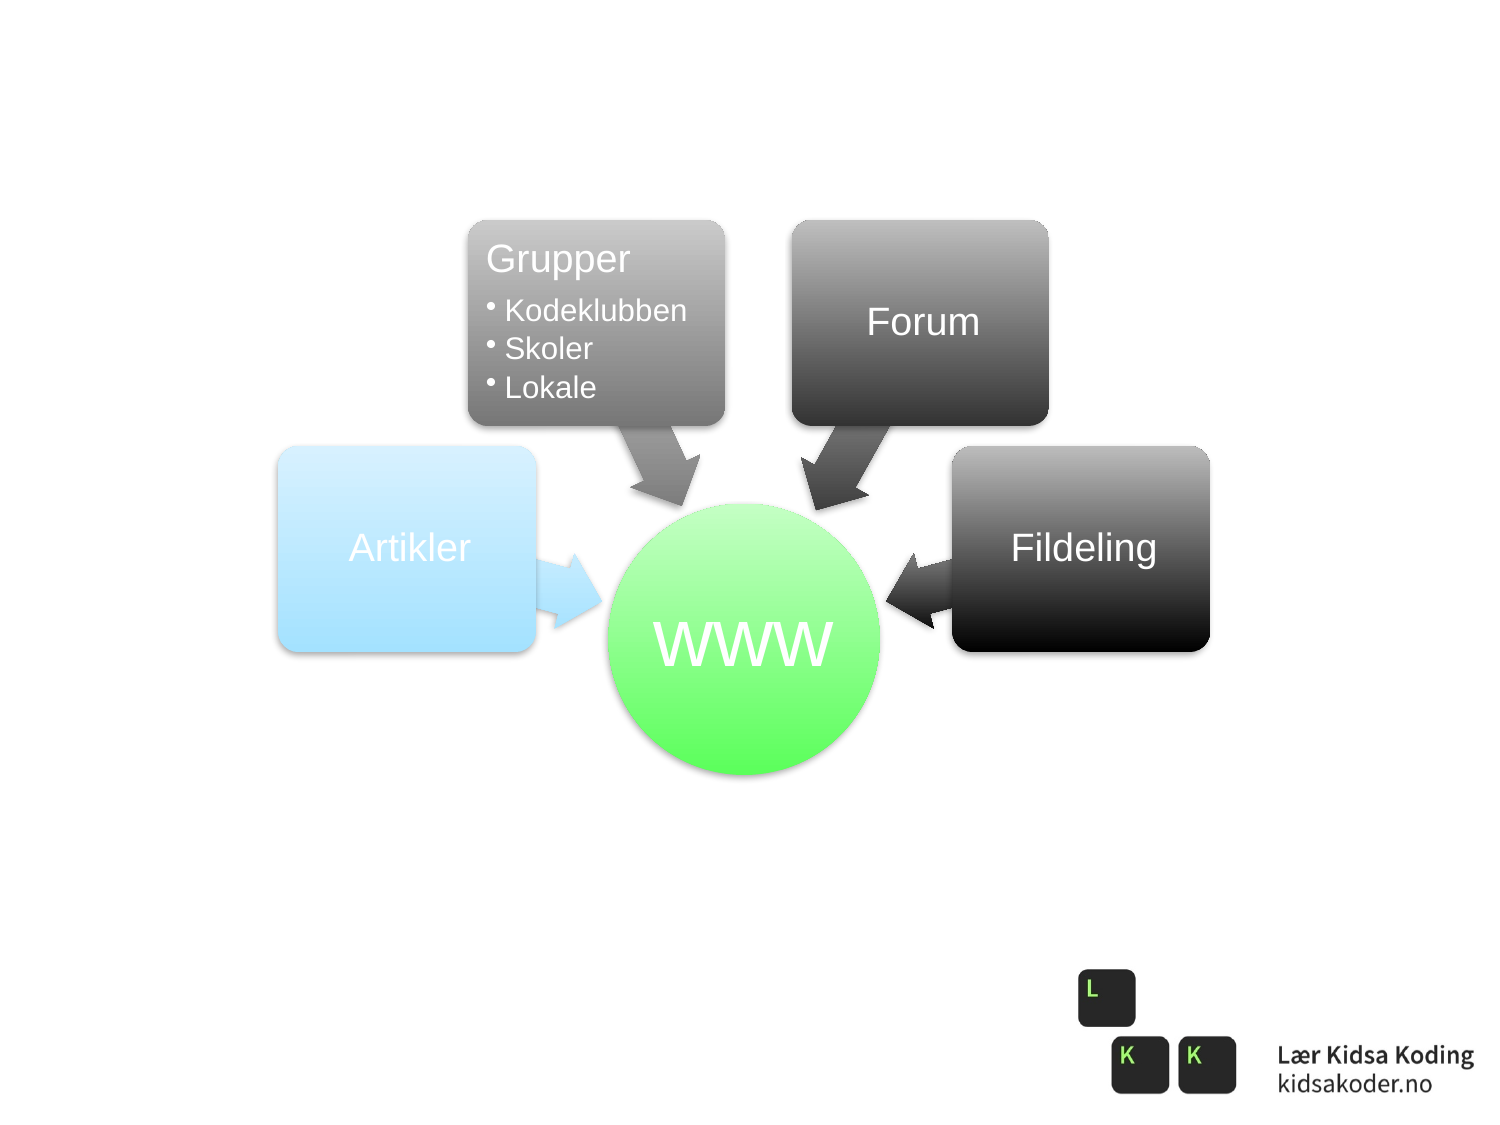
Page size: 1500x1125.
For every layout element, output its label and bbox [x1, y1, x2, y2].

picture [1059, 949, 1500, 1125]
list [206, 219, 1282, 776]
